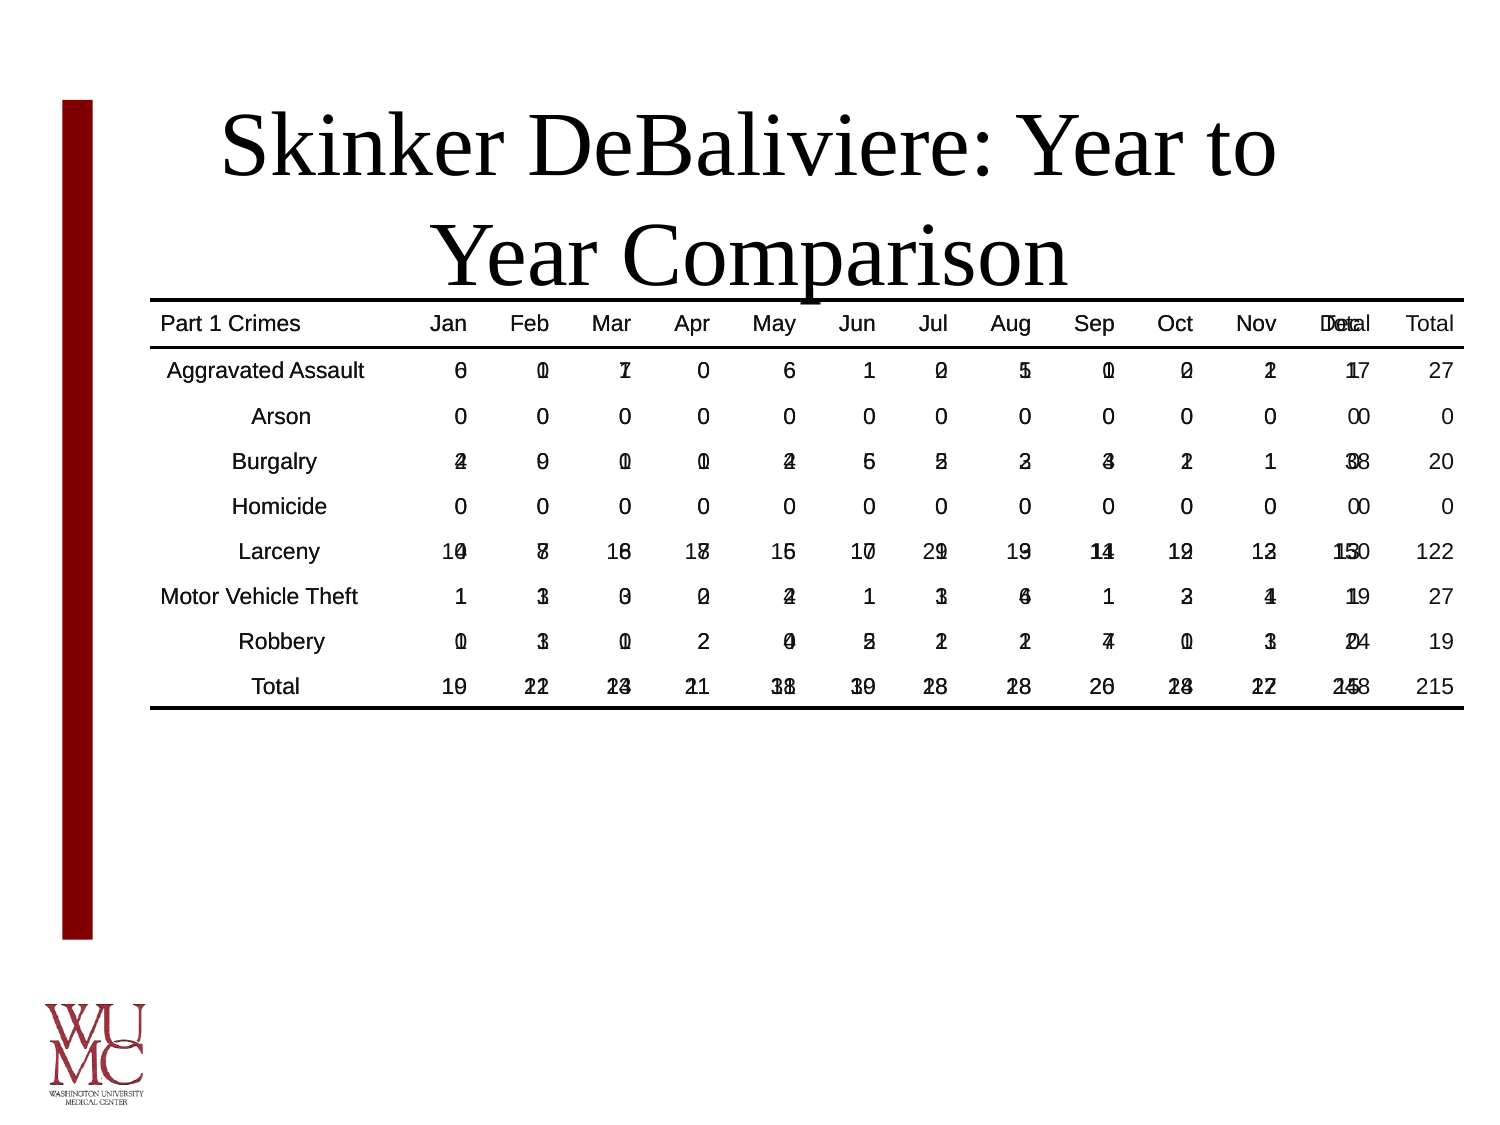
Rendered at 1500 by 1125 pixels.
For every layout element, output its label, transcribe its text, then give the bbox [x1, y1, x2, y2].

table_header May [720, 302, 807, 346]
table_header Total [1287, 302, 1381, 346]
table_cell 10 [398, 665, 478, 706]
table_cell 2 [1125, 438, 1204, 485]
table_cell 18 [642, 528, 720, 575]
table_cell 12 [1204, 528, 1287, 575]
table_cell 19 [1381, 618, 1464, 665]
table_cell 8 [478, 528, 560, 575]
table_cell 150 [1287, 528, 1381, 575]
table_cell Homicide [150, 485, 398, 528]
table_cell 4 [1204, 575, 1287, 618]
table_header Feb [478, 302, 560, 346]
table_cell 0 [720, 395, 807, 438]
table_cell 9 [958, 528, 1042, 575]
table_cell 19 [1287, 575, 1381, 618]
table_cell 0 [1287, 395, 1381, 438]
table_cell 0 [1381, 485, 1464, 528]
table_cell 6 [807, 438, 886, 485]
table_cell 4 [1042, 618, 1125, 665]
table_cell 31 [720, 665, 807, 706]
table_cell 1 [478, 618, 560, 665]
table_cell 2 [958, 618, 1042, 665]
table_cell 0 [478, 349, 560, 395]
table_cell 1 [886, 575, 958, 618]
title Skinker DeBaliviere: Year to Year Comparison [112, 99, 1388, 288]
table_cell 9 [478, 438, 560, 485]
table_cell 22 [1204, 665, 1287, 706]
table_cell 0 [807, 485, 886, 528]
table_cell 7 [560, 349, 642, 395]
table_header Mar [560, 302, 642, 346]
table_cell 17 [1287, 349, 1381, 395]
table_cell 122 [1381, 528, 1464, 575]
table_cell 21 [478, 665, 560, 706]
table_cell 1 [398, 575, 478, 618]
table_header Sep [1042, 302, 1125, 346]
table_cell 0 [1042, 349, 1125, 395]
table_cell 0 [642, 485, 720, 528]
table_cell 0 [720, 485, 807, 528]
table_cell 21 [642, 665, 720, 706]
table_cell 20 [1381, 438, 1464, 485]
table_cell 0 [560, 485, 642, 528]
table_cell 24 [1287, 618, 1381, 665]
table_cell 3 [1204, 618, 1287, 665]
table_cell 1 [1204, 438, 1287, 485]
table_header Aug [958, 302, 1042, 346]
table_cell 1 [1125, 618, 1204, 665]
table_cell 38 [1287, 438, 1381, 485]
table_cell 0 [1042, 485, 1125, 528]
table_header Jul [886, 302, 958, 346]
table_cell 5 [886, 438, 958, 485]
table_cell 1 [398, 618, 478, 665]
table_cell 4 [720, 618, 807, 665]
table_cell 16 [560, 528, 642, 575]
table_header Apr [642, 302, 720, 346]
table_cell 1 [807, 575, 886, 618]
table_header Jan [398, 302, 478, 346]
table_cell 21 [886, 528, 958, 575]
table_cell 15 [720, 528, 807, 575]
table_cell 0 [1287, 485, 1381, 528]
table_cell 0 [1204, 395, 1287, 438]
table_cell 0 [642, 395, 720, 438]
table_cell 248 [1287, 665, 1381, 706]
table_cell 30 [807, 665, 886, 706]
table_cell 27 [1381, 349, 1464, 395]
table_cell 27 [1381, 575, 1464, 618]
table_cell 0 [886, 395, 958, 438]
table_cell 0 [1042, 395, 1125, 438]
table_cell 23 [560, 665, 642, 706]
table_header Oct [1125, 302, 1204, 346]
table_header Part 1 Crimes [150, 302, 398, 346]
table_cell 1 [886, 618, 958, 665]
table_cell 2 [958, 438, 1042, 485]
table_cell 3 [478, 575, 560, 618]
table_cell Total [150, 665, 398, 706]
table_cell 1 [958, 349, 1042, 395]
table_cell Aggravated Assault [150, 349, 398, 395]
table_cell 0 [398, 485, 478, 528]
table_cell 4 [958, 575, 1042, 618]
table_header Jun [807, 302, 886, 346]
table_cell 1 [807, 349, 886, 395]
table_cell 0 [560, 575, 642, 618]
table_cell 4 [1042, 438, 1125, 485]
table_cell 2 [720, 575, 807, 618]
table_cell 215 [1381, 665, 1464, 706]
table_cell 0 [642, 349, 720, 395]
table_cell 0 [1125, 485, 1204, 528]
table_cell 0 [560, 438, 642, 485]
table_header Nov [1204, 302, 1287, 346]
table_cell Robbery [150, 618, 398, 665]
table_cell 0 [560, 618, 642, 665]
table_header Total [1381, 302, 1464, 346]
table_cell Burgalry [150, 438, 398, 485]
table_cell 0 [958, 485, 1042, 528]
picture [41, 996, 156, 1113]
table_cell 0 [886, 485, 958, 528]
table_cell 1 [1042, 575, 1125, 618]
table_cell 18 [958, 665, 1042, 706]
table_cell 0 [886, 349, 958, 395]
table_cell 20 [1042, 665, 1125, 706]
table_cell Larceny [150, 528, 398, 575]
table_cell 0 [478, 395, 560, 438]
table_cell 5 [807, 618, 886, 665]
table_cell 0 [1381, 395, 1464, 438]
table_cell 0 [398, 395, 478, 438]
table_cell Motor Vehicle Theft [150, 575, 398, 618]
table_cell 1 [642, 438, 720, 485]
table_cell 0 [398, 349, 478, 395]
table_cell 2 [1204, 349, 1287, 395]
table_cell 0 [807, 395, 886, 438]
table_cell 28 [886, 665, 958, 706]
table_cell 17 [807, 528, 886, 575]
table_cell 11 [1042, 528, 1125, 575]
table_cell 2 [642, 618, 720, 665]
table_cell 0 [1204, 485, 1287, 528]
table_cell 0 [560, 395, 642, 438]
table_cell 0 [478, 485, 560, 528]
table_cell 0 [1125, 349, 1204, 395]
table_cell 2 [1125, 575, 1204, 618]
table_cell 4 [720, 438, 807, 485]
table_cell 4 [398, 528, 478, 575]
table_cell 0 [642, 575, 720, 618]
table_cell 24 [1125, 665, 1204, 706]
table_cell 0 [1125, 395, 1204, 438]
table_cell 6 [720, 349, 807, 395]
table_cell Arson [150, 395, 398, 438]
table_cell 0 [958, 395, 1042, 438]
table_cell 4 [398, 438, 478, 485]
table_cell 19 [1125, 528, 1204, 575]
